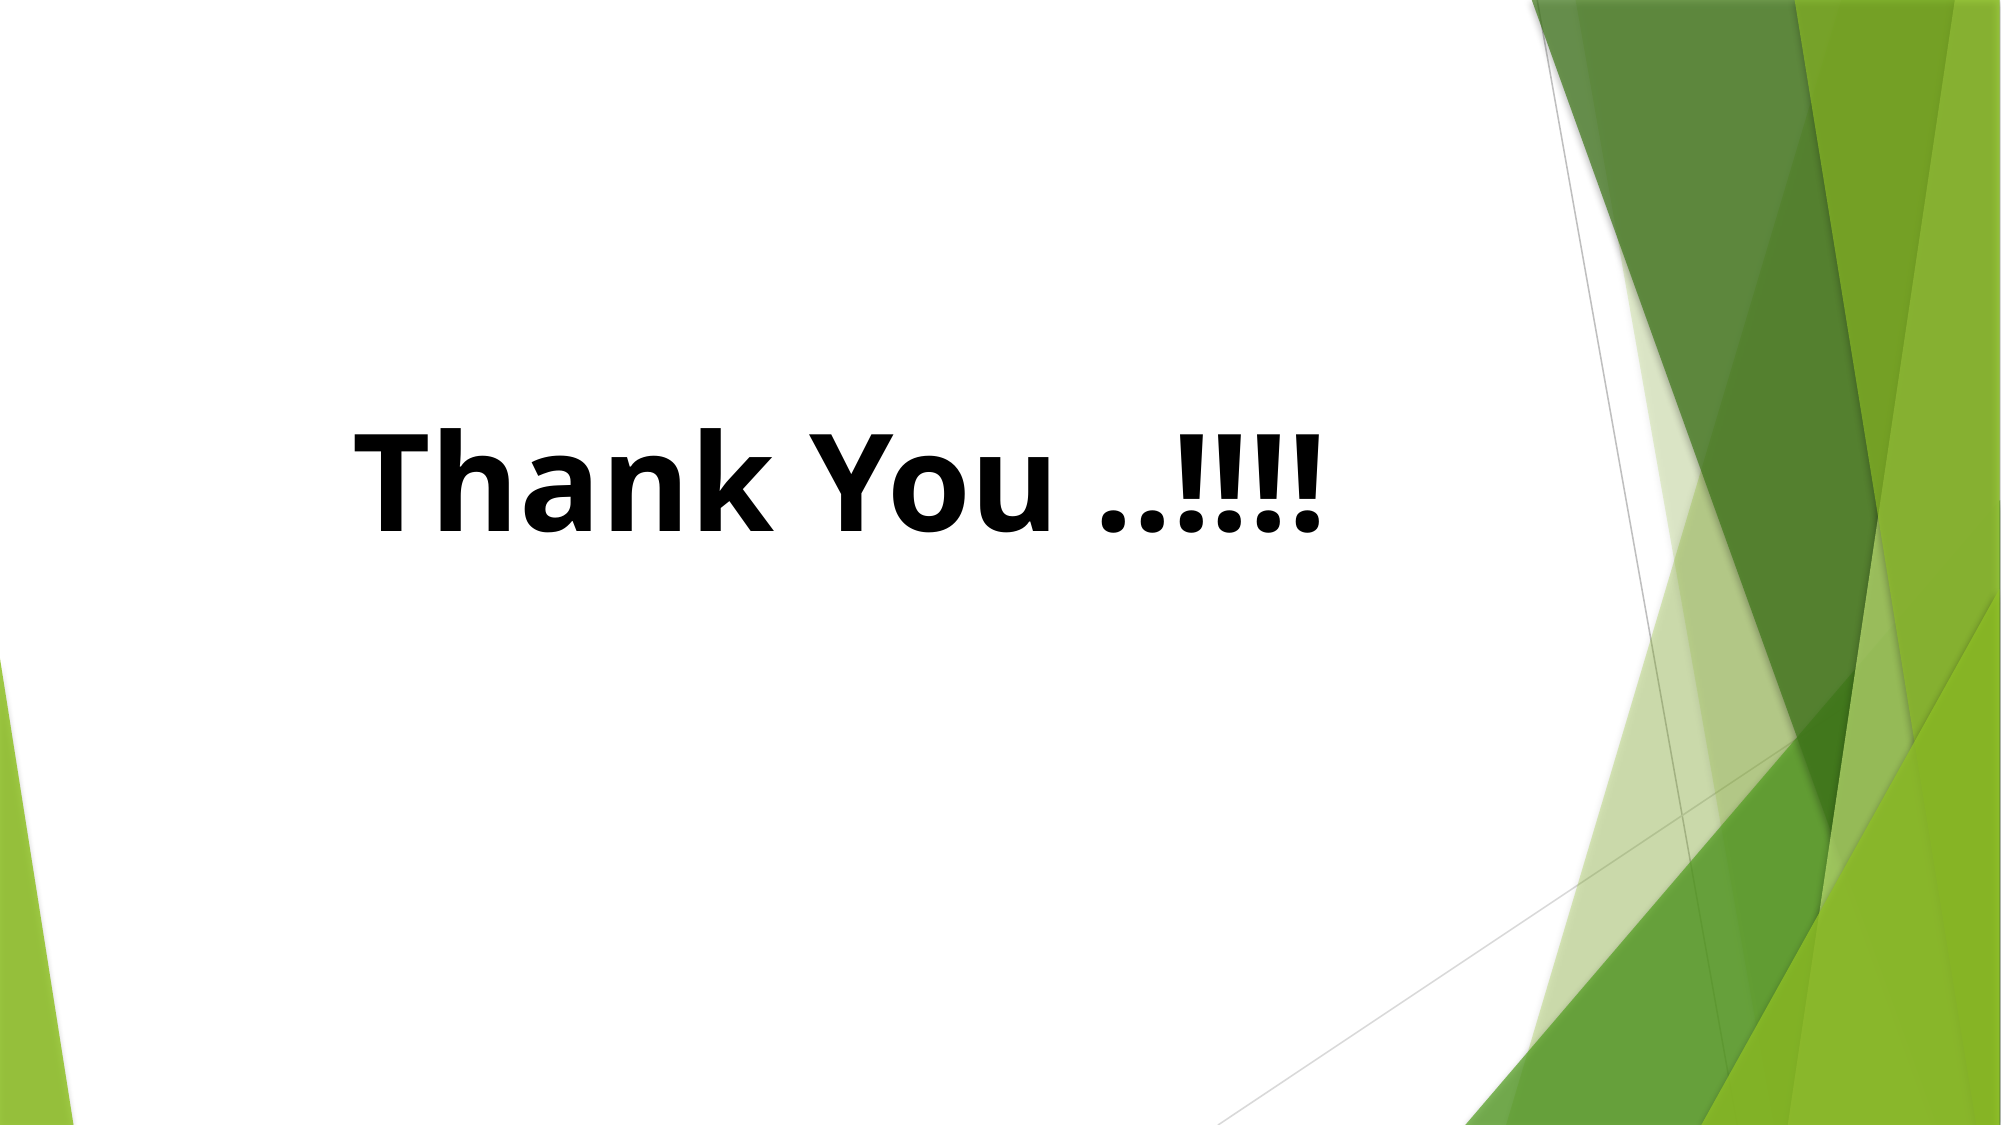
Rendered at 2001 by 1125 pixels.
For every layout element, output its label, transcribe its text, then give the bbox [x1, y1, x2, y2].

text_box Thank You ..!!!! [228, 388, 1452, 567]
